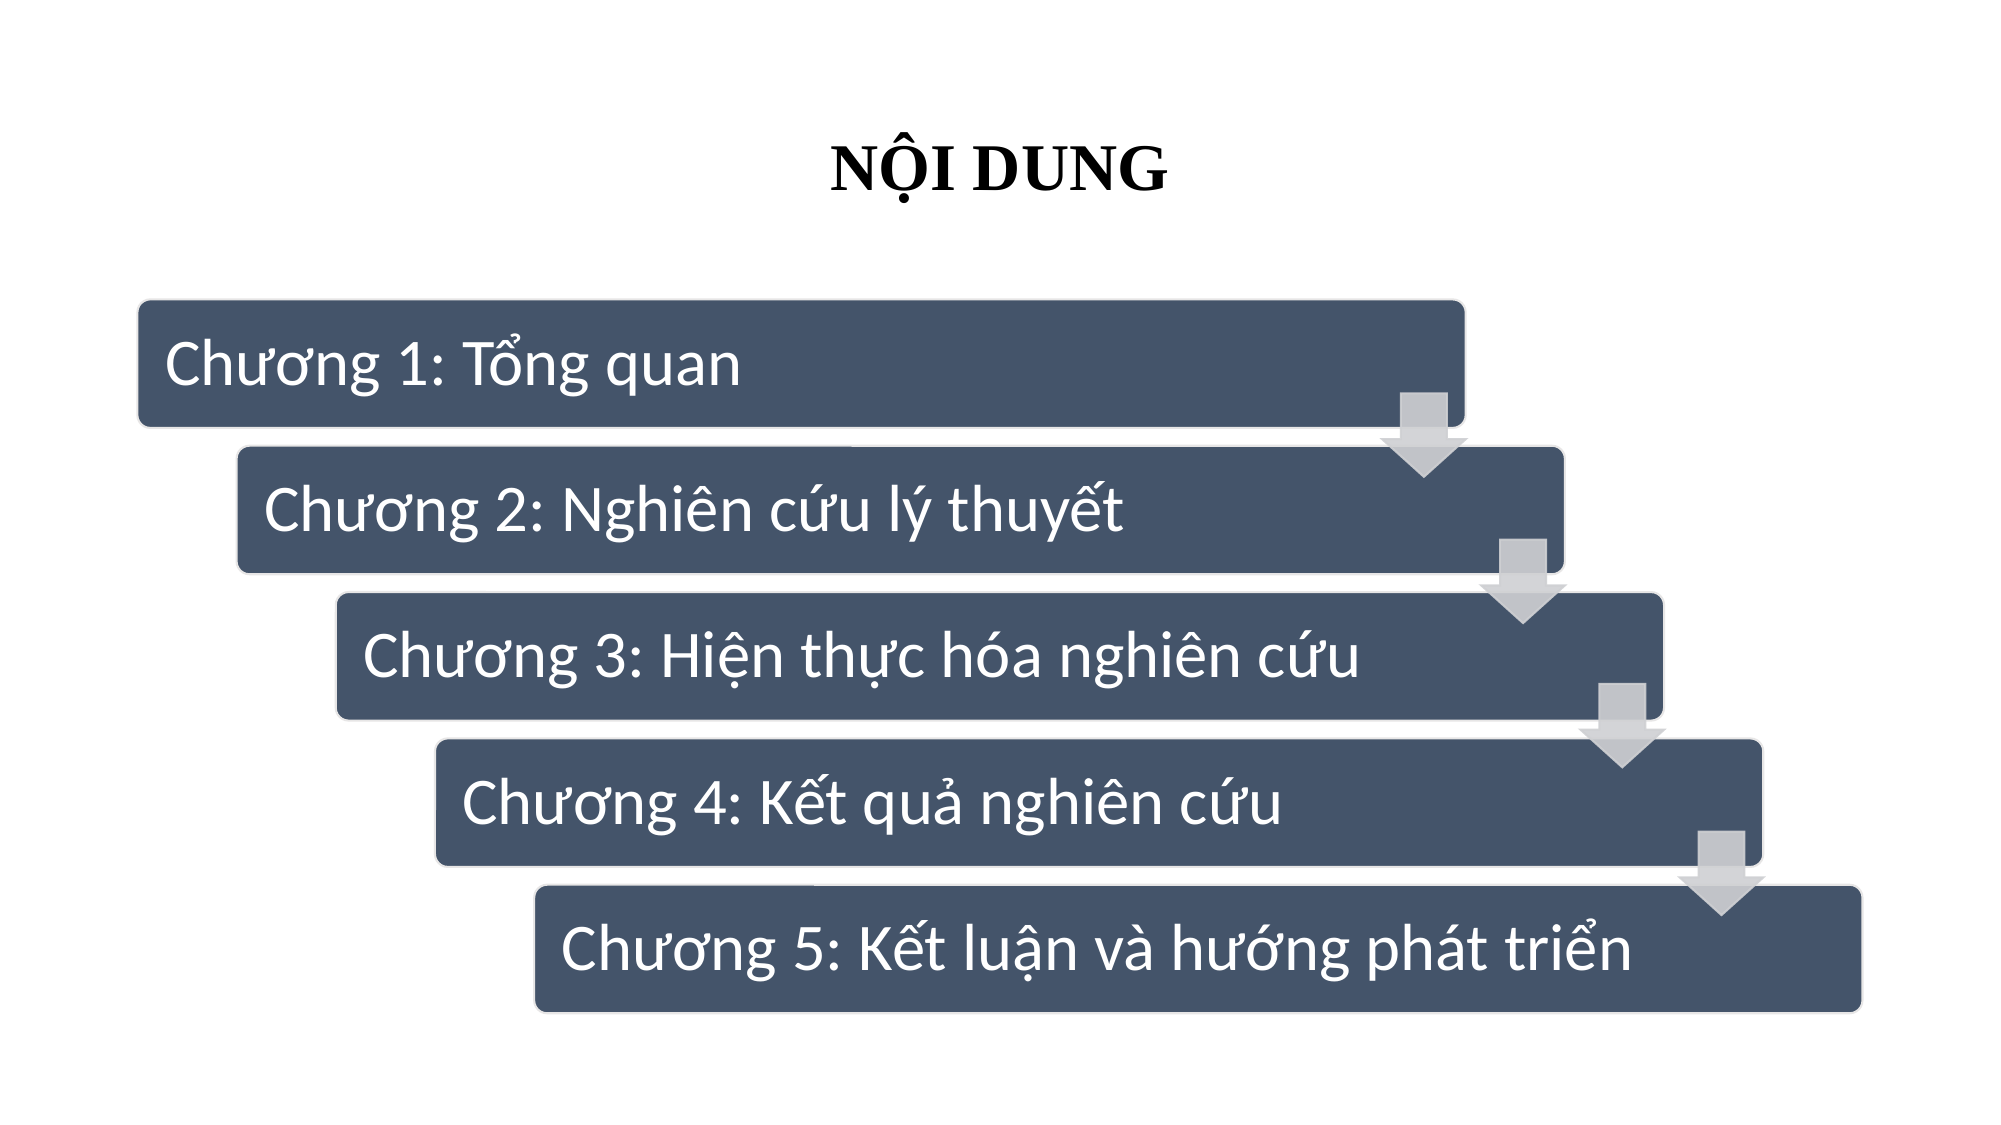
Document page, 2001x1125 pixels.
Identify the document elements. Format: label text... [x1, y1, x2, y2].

title NỘI DUNG [137, 59, 1863, 278]
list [137, 299, 1863, 1014]
